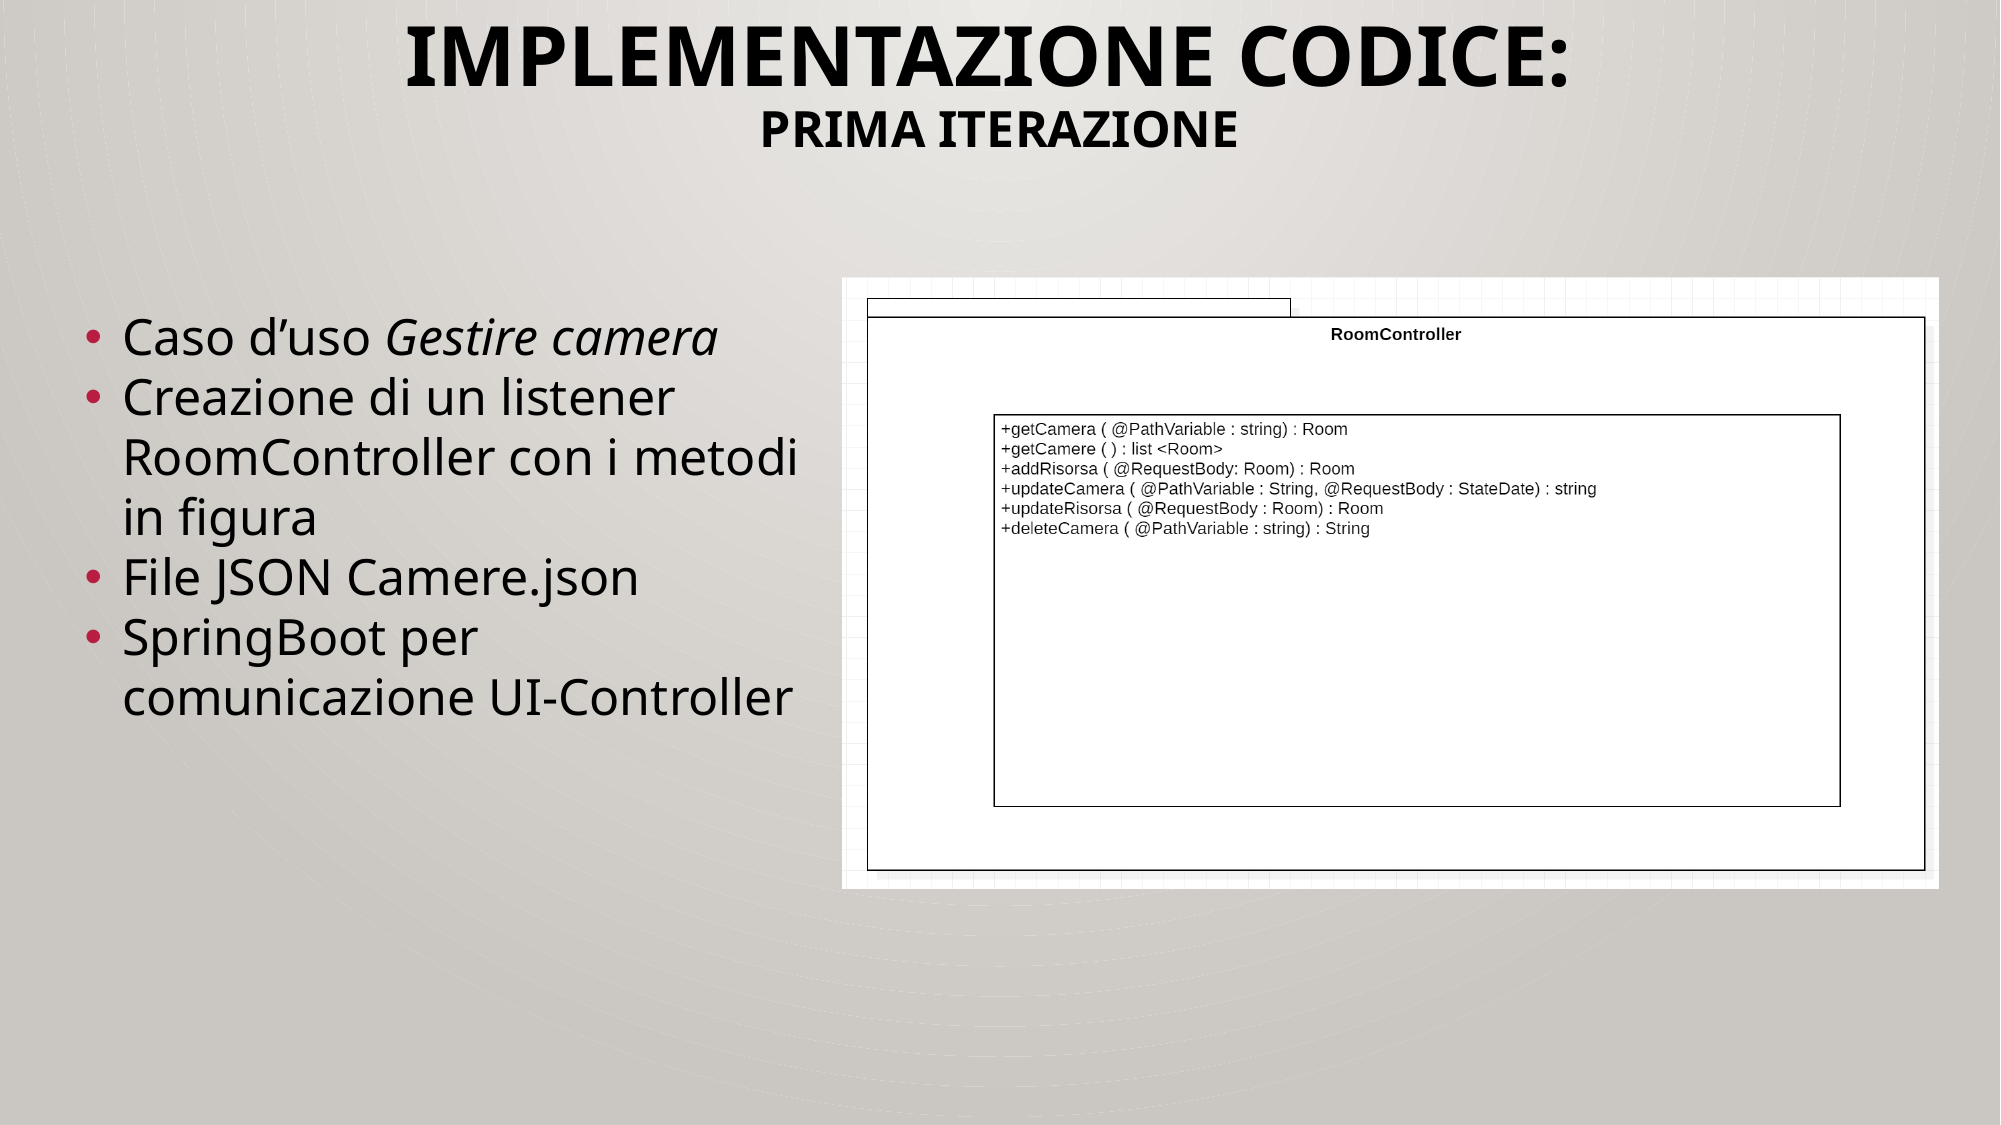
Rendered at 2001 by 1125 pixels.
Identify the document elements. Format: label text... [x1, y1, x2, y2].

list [842, 277, 1939, 890]
list Caso d’uso Gestire camera Creazione di un listener RoomController con i metodi in figura File JSON Camere.json SpringBoot per comunicazione UI-Controller [69, 298, 832, 772]
title Implementazione codice: PRIMA ITERAZIONE [0, 0, 2000, 174]
